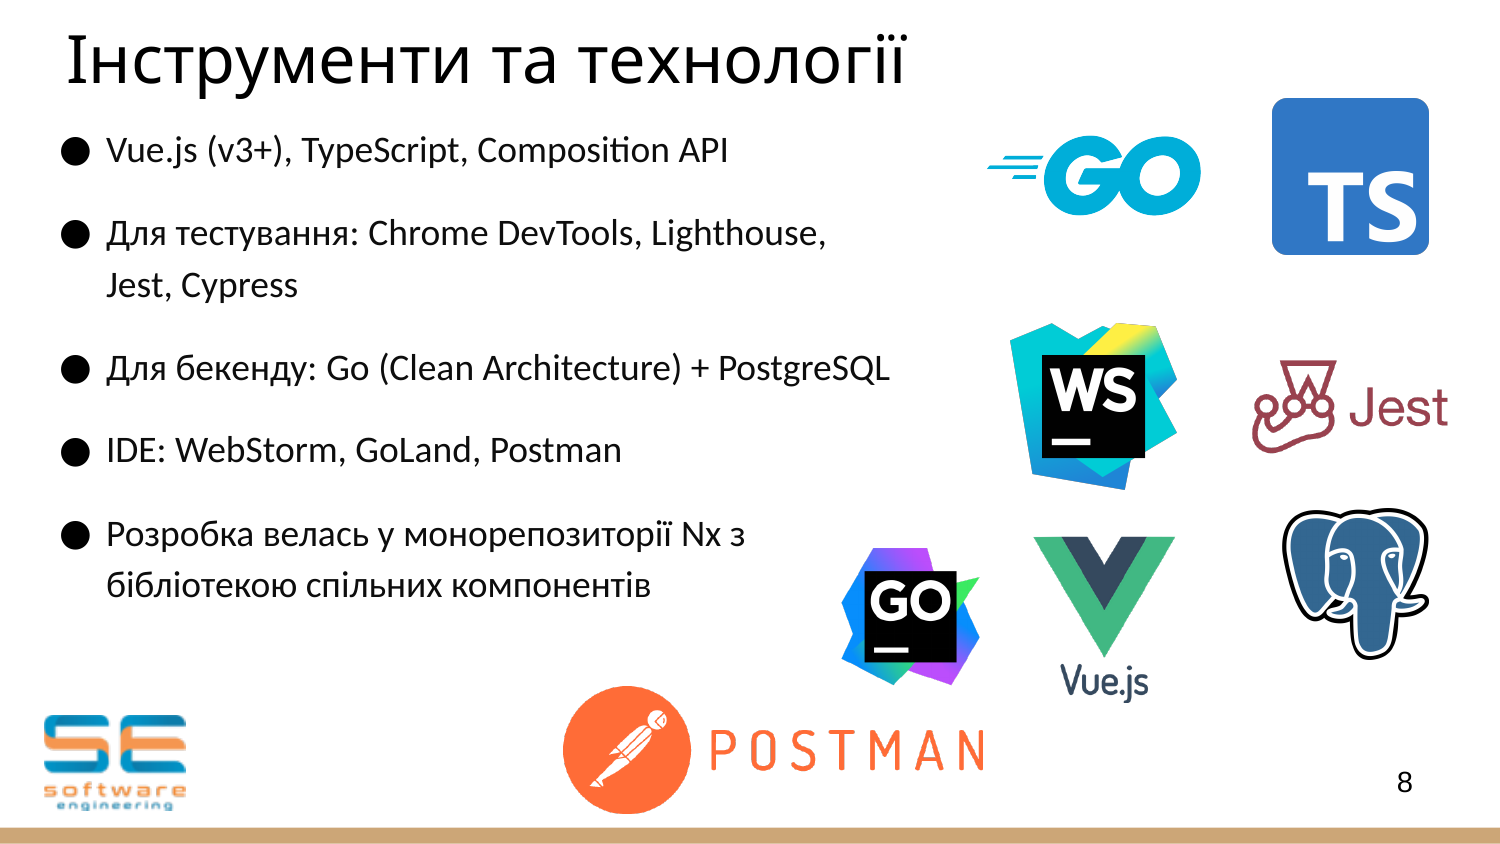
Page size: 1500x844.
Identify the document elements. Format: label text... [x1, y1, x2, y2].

picture [1272, 97, 1429, 255]
picture [43, 714, 186, 811]
text_box 8 [1382, 755, 1500, 806]
title Інструменти та технології [51, 0, 1449, 112]
picture [1282, 508, 1429, 660]
picture [1020, 536, 1188, 704]
picture [1251, 307, 1449, 506]
picture [960, 54, 1226, 289]
picture [1009, 323, 1177, 491]
list Vue.js (v3+), TypeScript, Composition API Для тестування: Chrome DevTools, Lighthouse, Jest, Cypress Для бекенду: Go (Clean Architecture) + PostgreSQL IDE: WebStorm, GoLand, Postman Розробка велась у монорепозиторії Nx з бібліотекою спільних компонентів [44, 103, 915, 683]
picture [563, 547, 986, 814]
